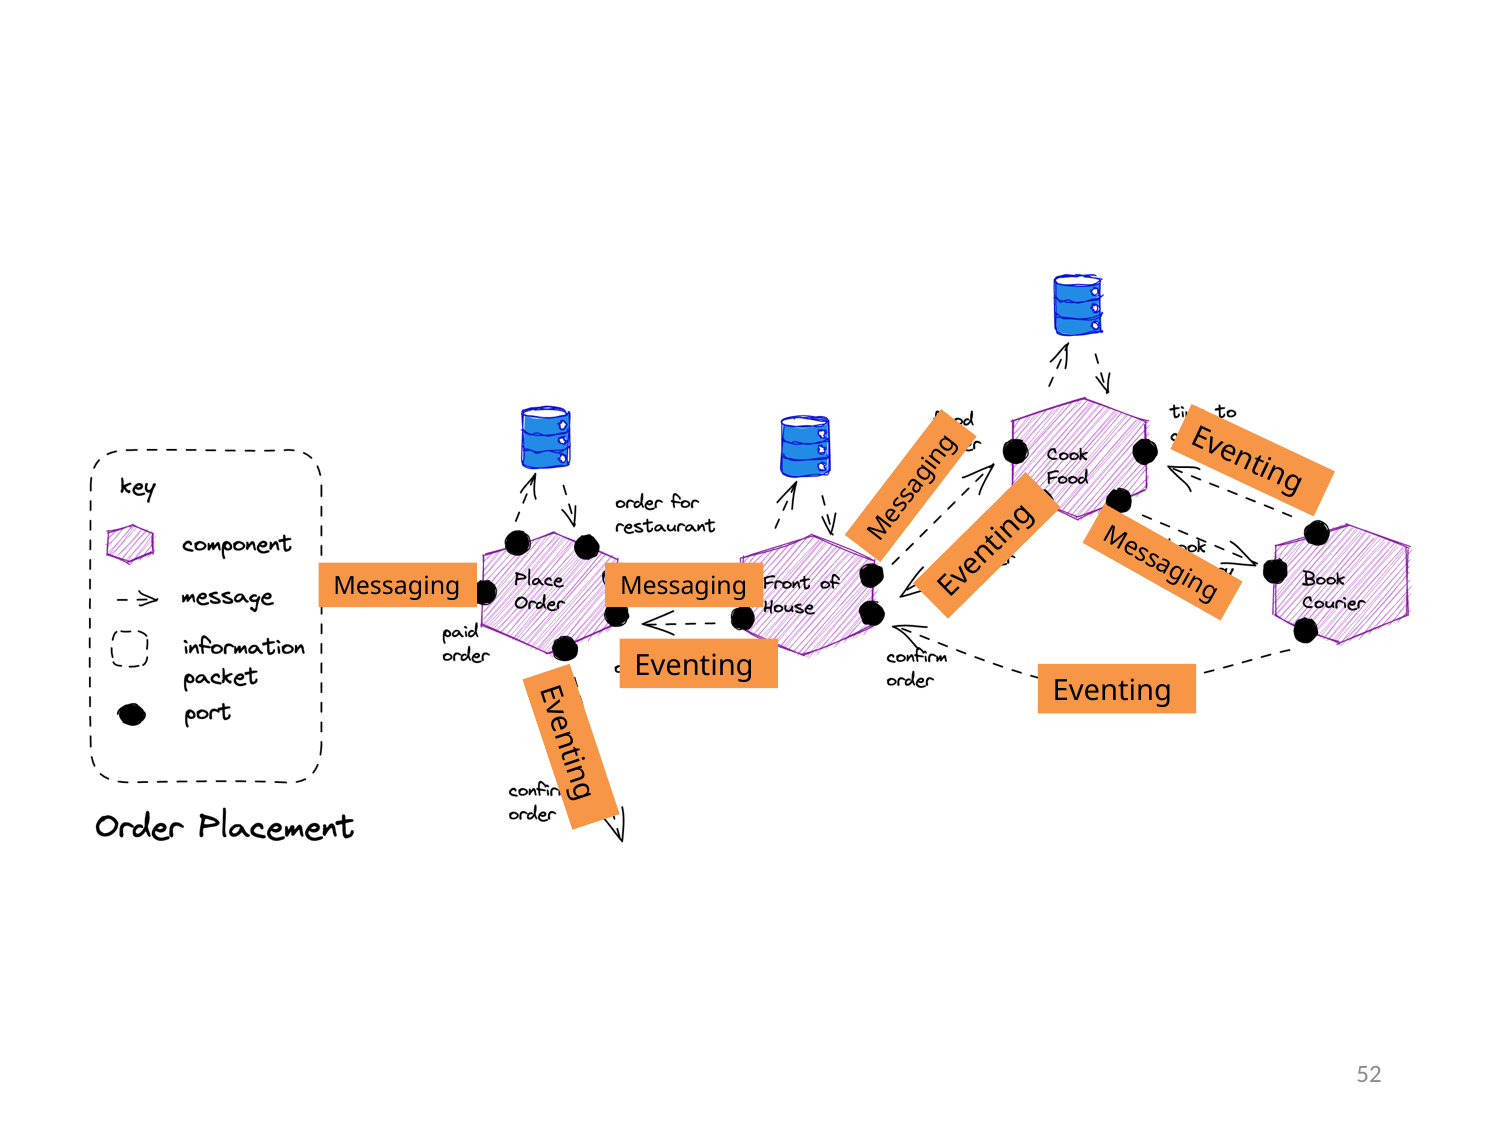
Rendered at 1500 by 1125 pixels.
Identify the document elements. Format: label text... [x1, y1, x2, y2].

picture [78, 263, 1422, 862]
slide_number 52 [1059, 1042, 1397, 1103]
